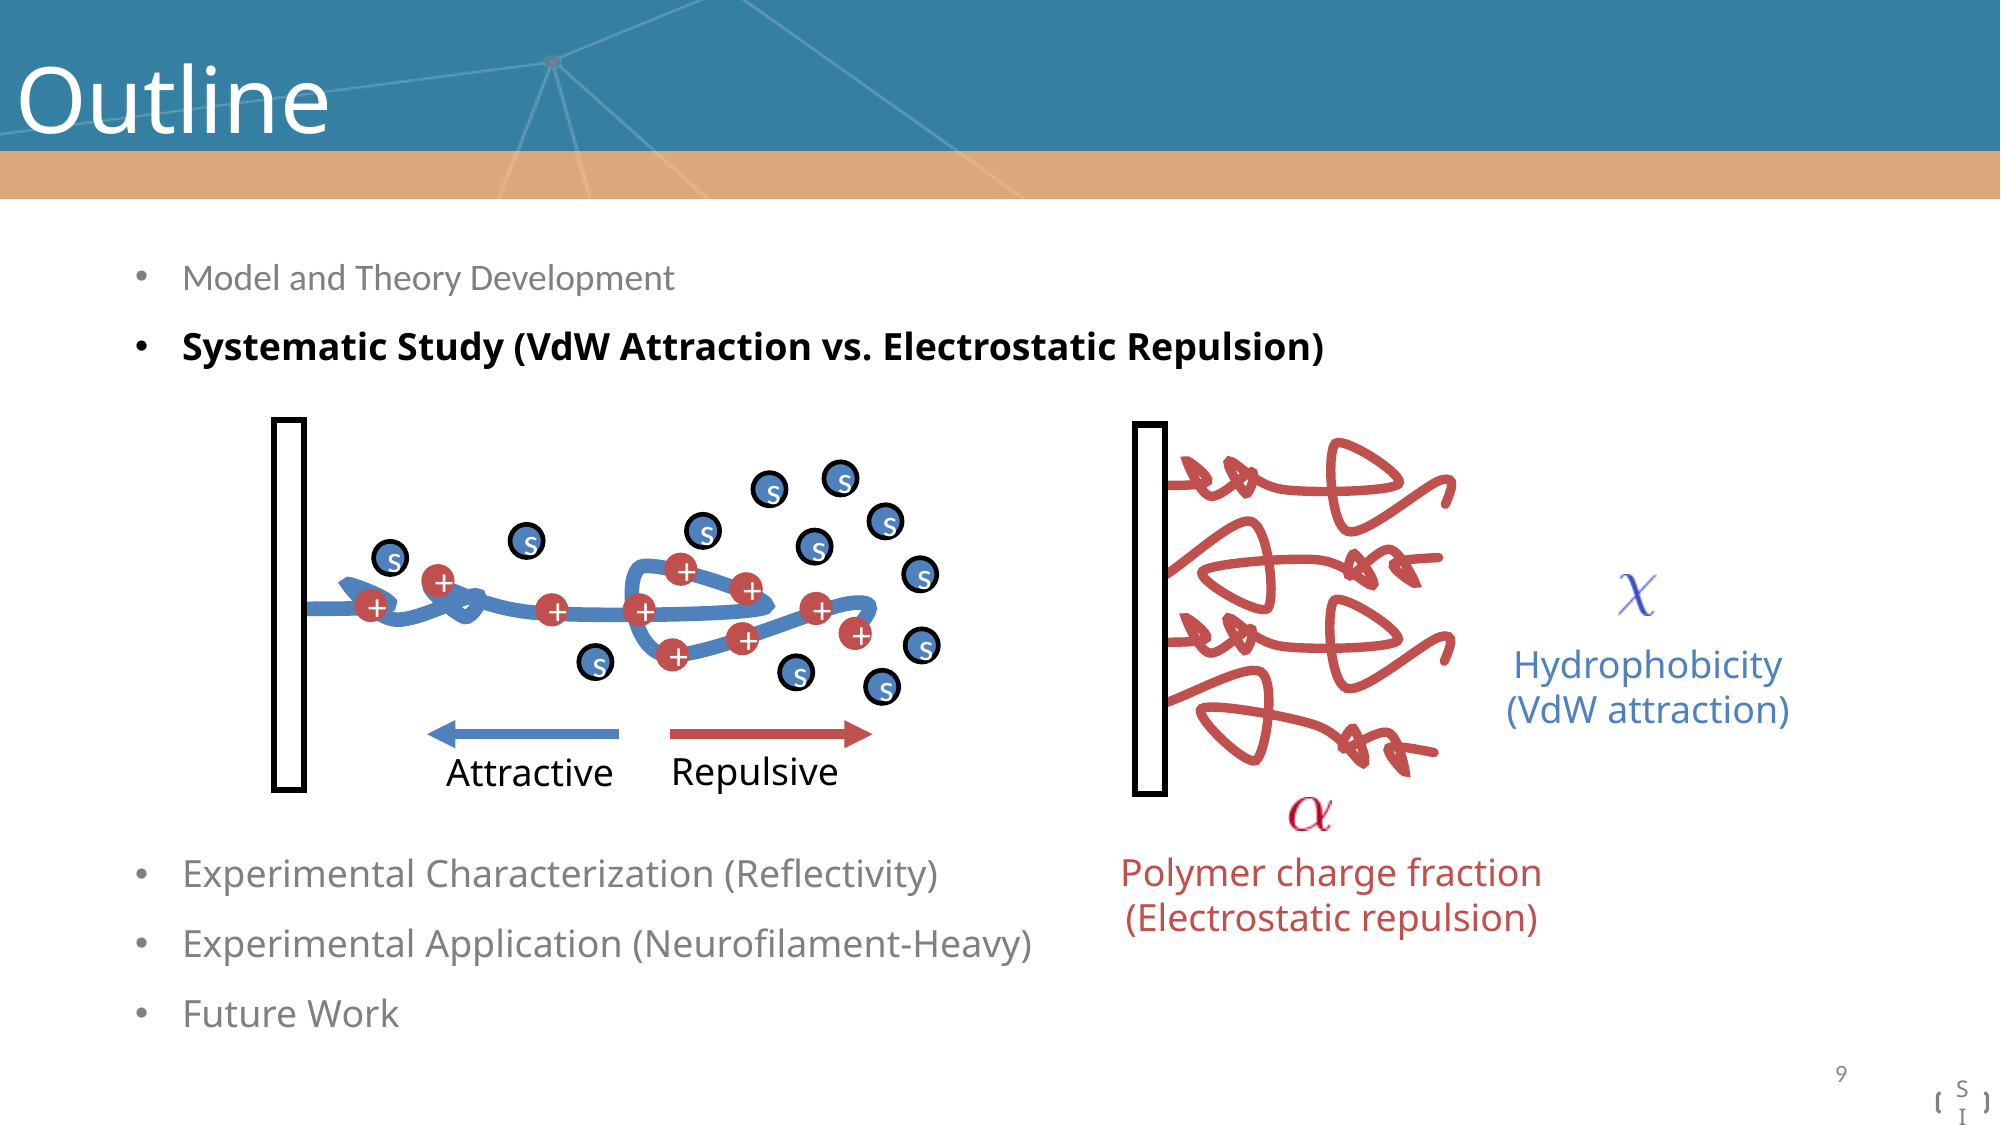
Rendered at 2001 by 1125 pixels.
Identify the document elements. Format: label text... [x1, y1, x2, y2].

picture [1288, 797, 1332, 831]
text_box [273, 420, 939, 803]
title Outline [0, 22, 1725, 151]
text_box Hydrophobicity (VdW attraction) [1414, 633, 1882, 739]
text_box [1166, 669, 1436, 773]
text_box Experimental Characterization (Reflectivity) Experimental Application (Neurofilament-Heavy) Future Work [120, 843, 1092, 1043]
text_box [1166, 441, 1453, 533]
picture [1618, 574, 1657, 616]
picture [0, 151, 2000, 199]
text_box [1166, 519, 1440, 611]
text_box Polymer charge fraction (Electrostatic repulsion) [1105, 841, 1559, 947]
text_box [1166, 598, 1414, 690]
text_box Model and Theory Development Systematic Study (VdW Attraction vs. Electrostatic Repulsion) [120, 245, 1413, 376]
slide_number 9 [1412, 1042, 1863, 1103]
text_box [1134, 423, 1166, 795]
